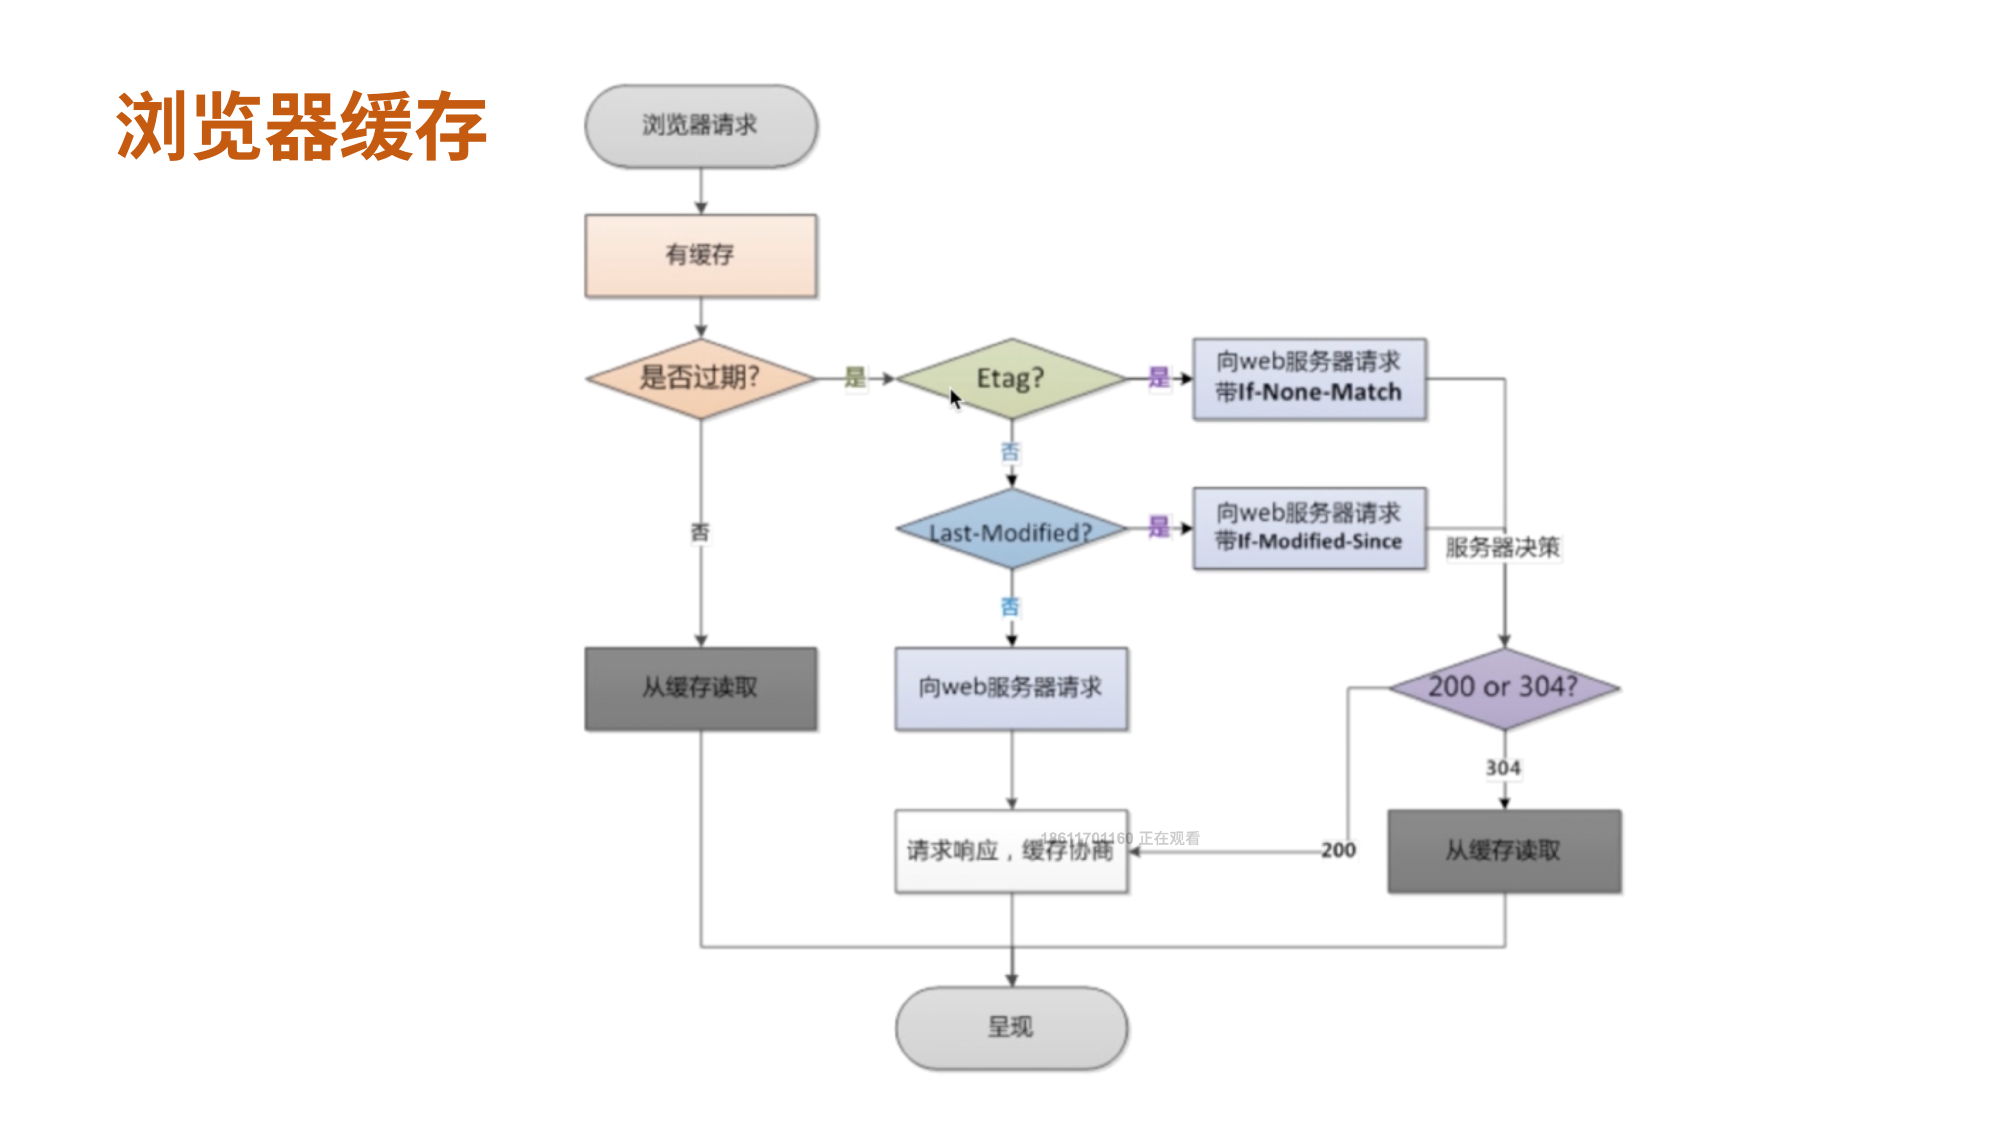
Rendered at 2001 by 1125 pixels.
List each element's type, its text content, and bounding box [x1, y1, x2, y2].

picture [544, 74, 1745, 1080]
title 浏览器缓存 [0, 0, 1053, 179]
